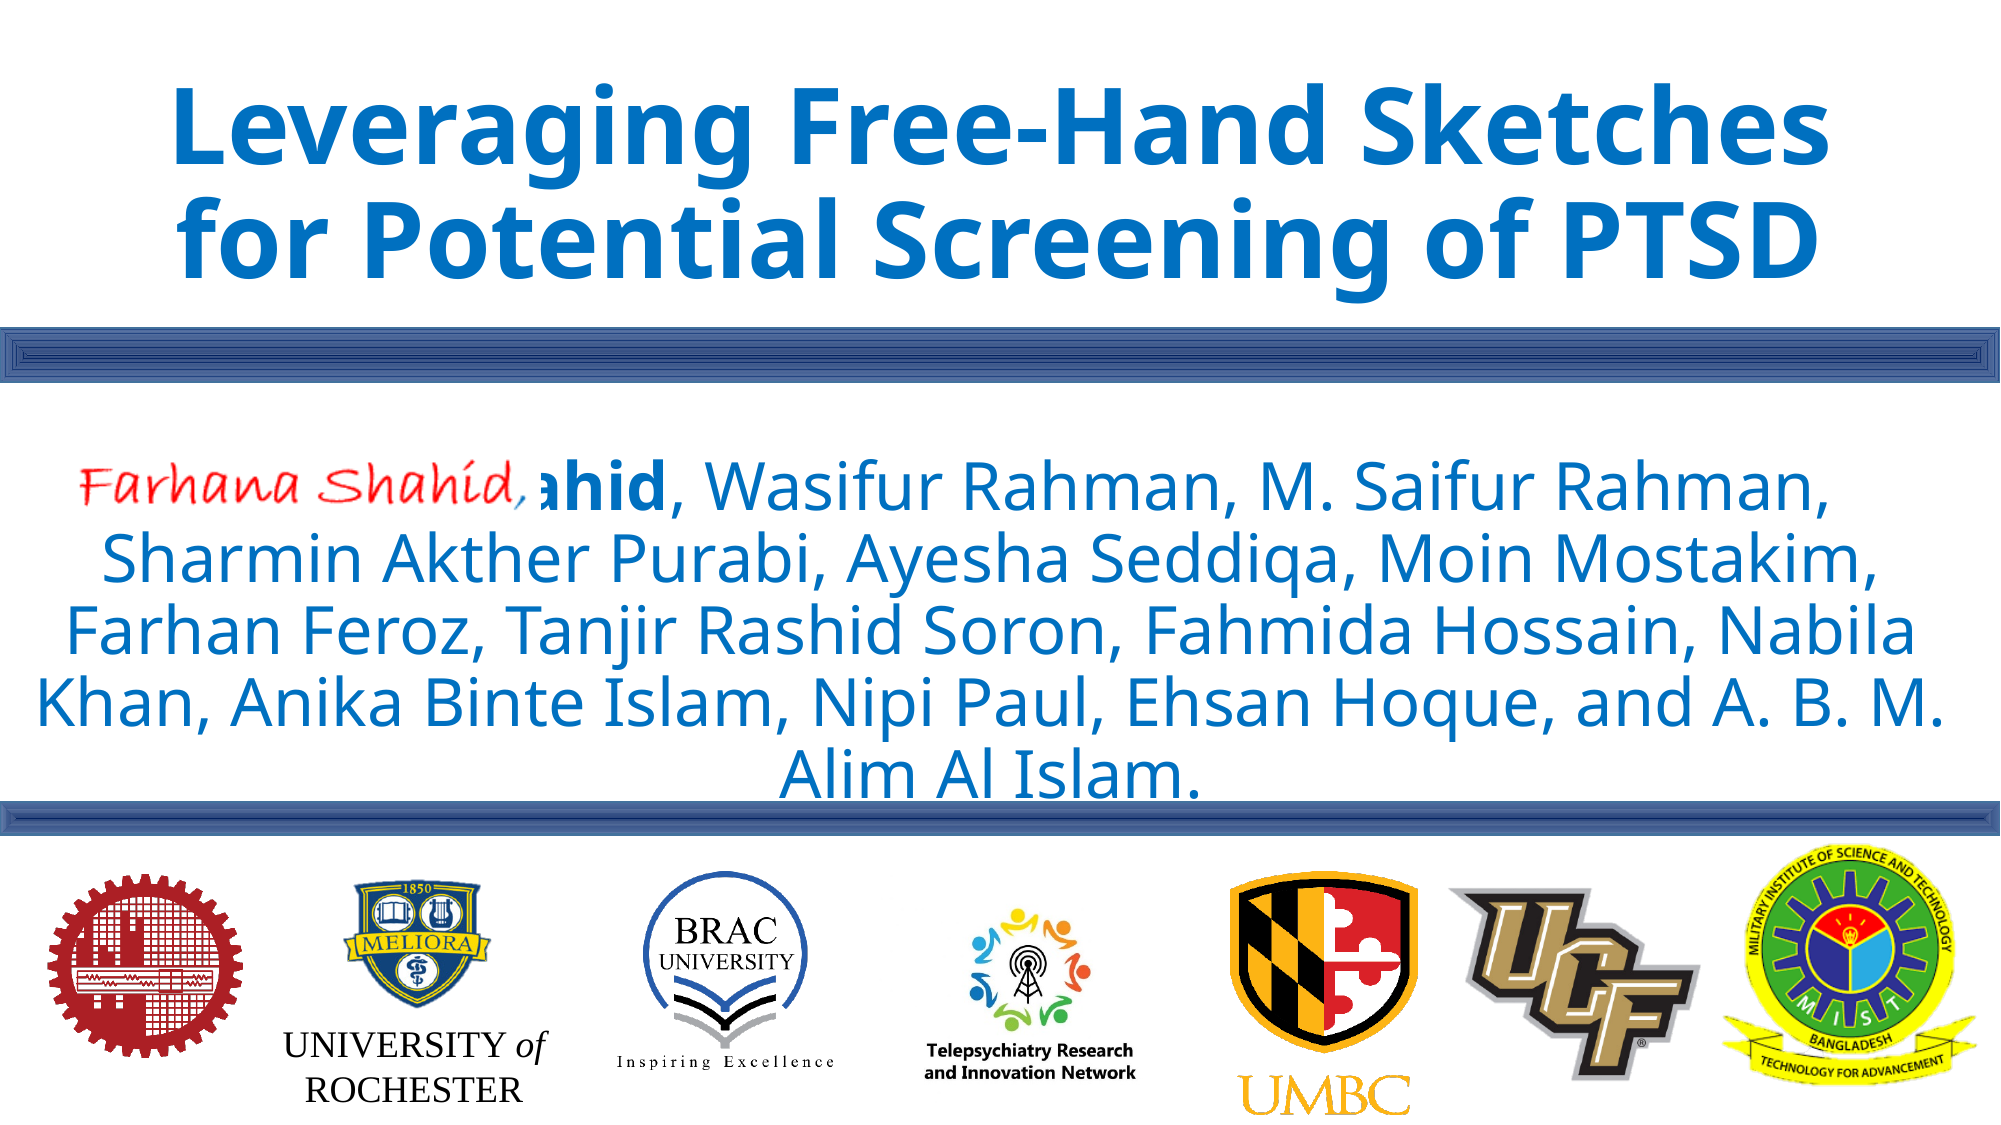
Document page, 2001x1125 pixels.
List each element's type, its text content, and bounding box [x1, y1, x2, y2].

picture [1230, 839, 1984, 1123]
text_box [0, 327, 2000, 383]
picture [52, 447, 541, 518]
picture [864, 871, 1200, 1104]
subtitle Farhana Shahid, Wasifur Rahman, M. Saifur Rahman, Sharmin Akther Purabi, Ayesha Seddiqa, Moin Mostakim, Farhan Feroz, Tanjir Rashid Soron, Fahmida Hossain, Nabila Khan, Anika Binte Islam, Nipi Paul, Ehsan Hoque, and A. B. M. Alim Al Islam. [0, 445, 1984, 718]
title Leveraging Free-Hand Sketches for Potential Screening of PTSD [139, 0, 1861, 310]
picture [45, 871, 833, 1125]
text_box [0, 801, 2000, 836]
